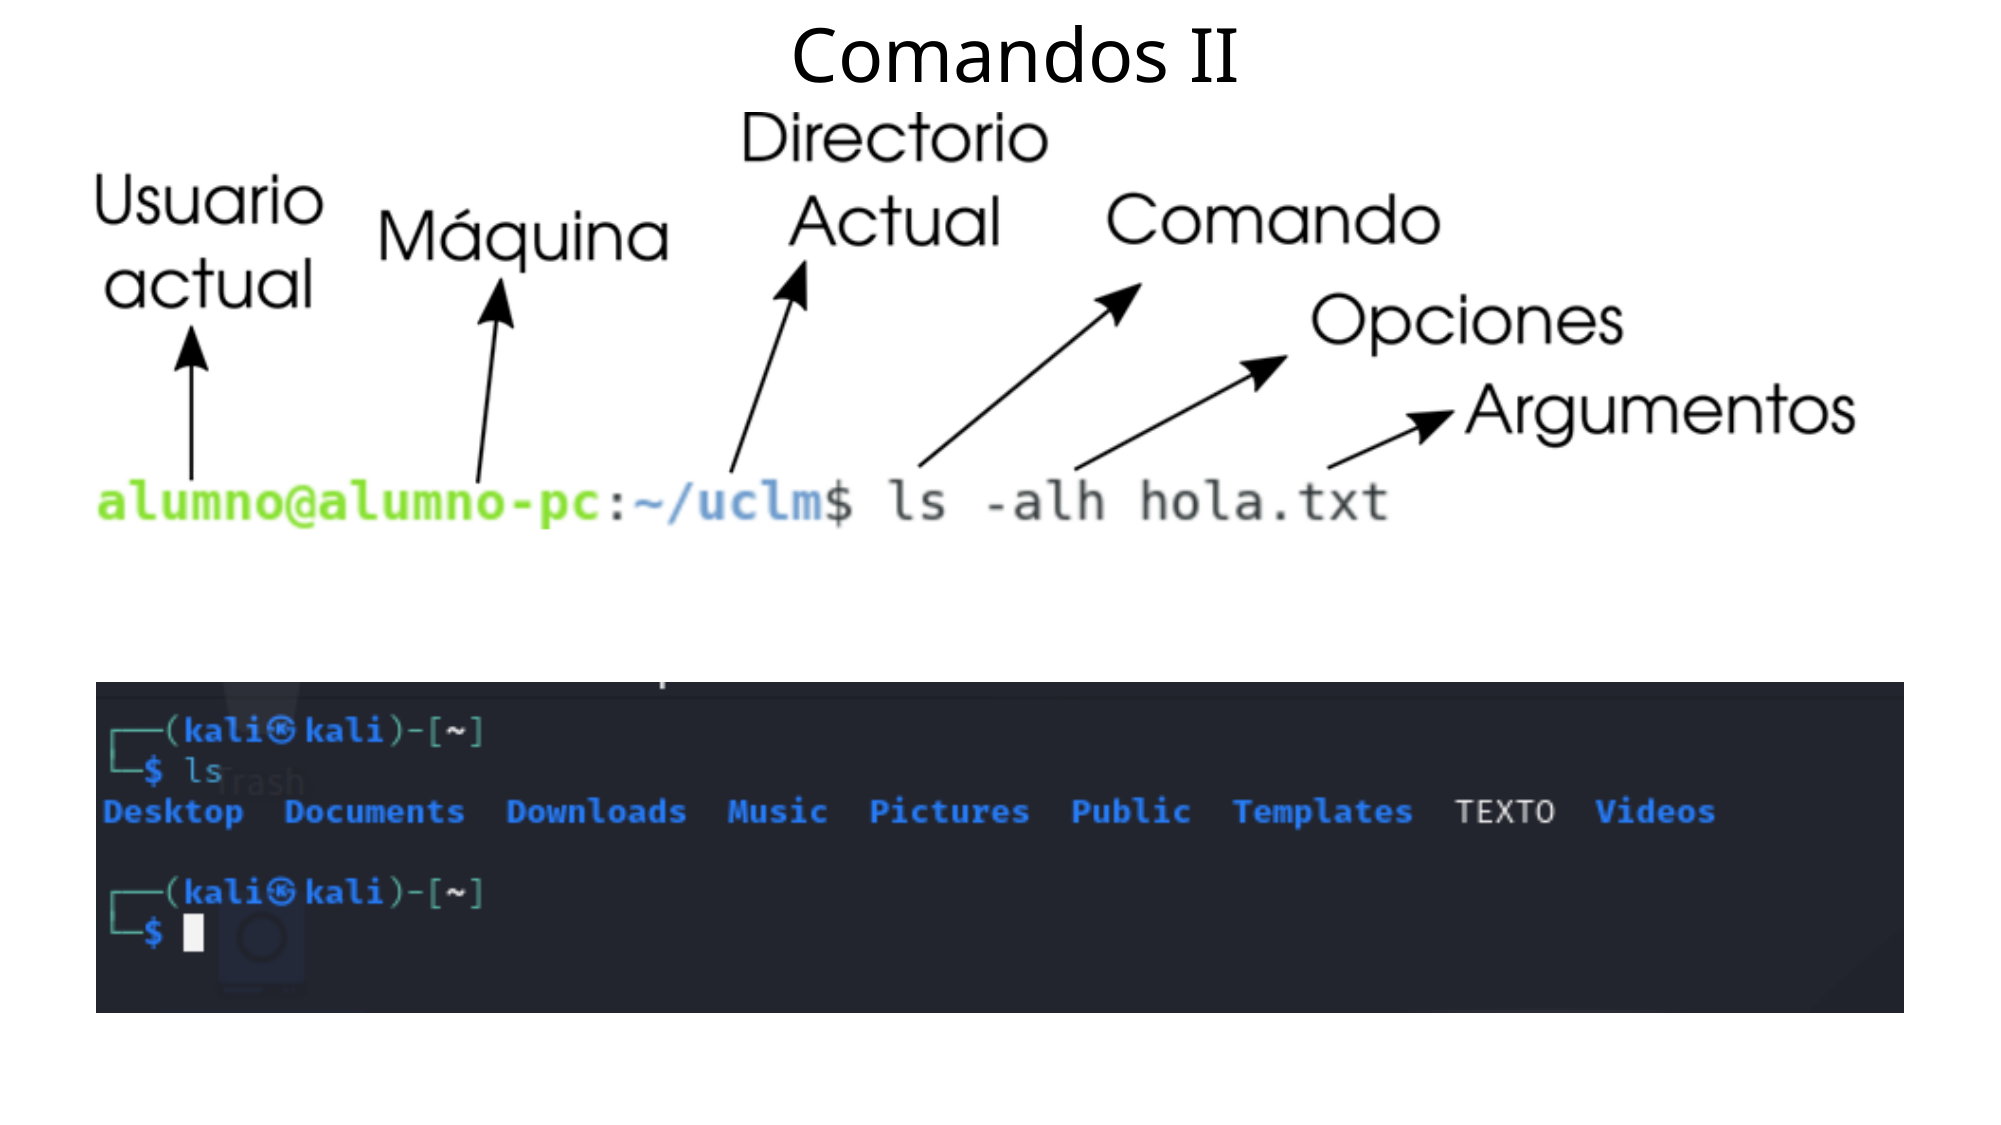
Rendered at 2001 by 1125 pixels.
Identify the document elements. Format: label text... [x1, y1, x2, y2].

picture [95, 681, 1904, 1013]
text_box Comandos II [758, 0, 1273, 112]
picture [12, 112, 1948, 579]
